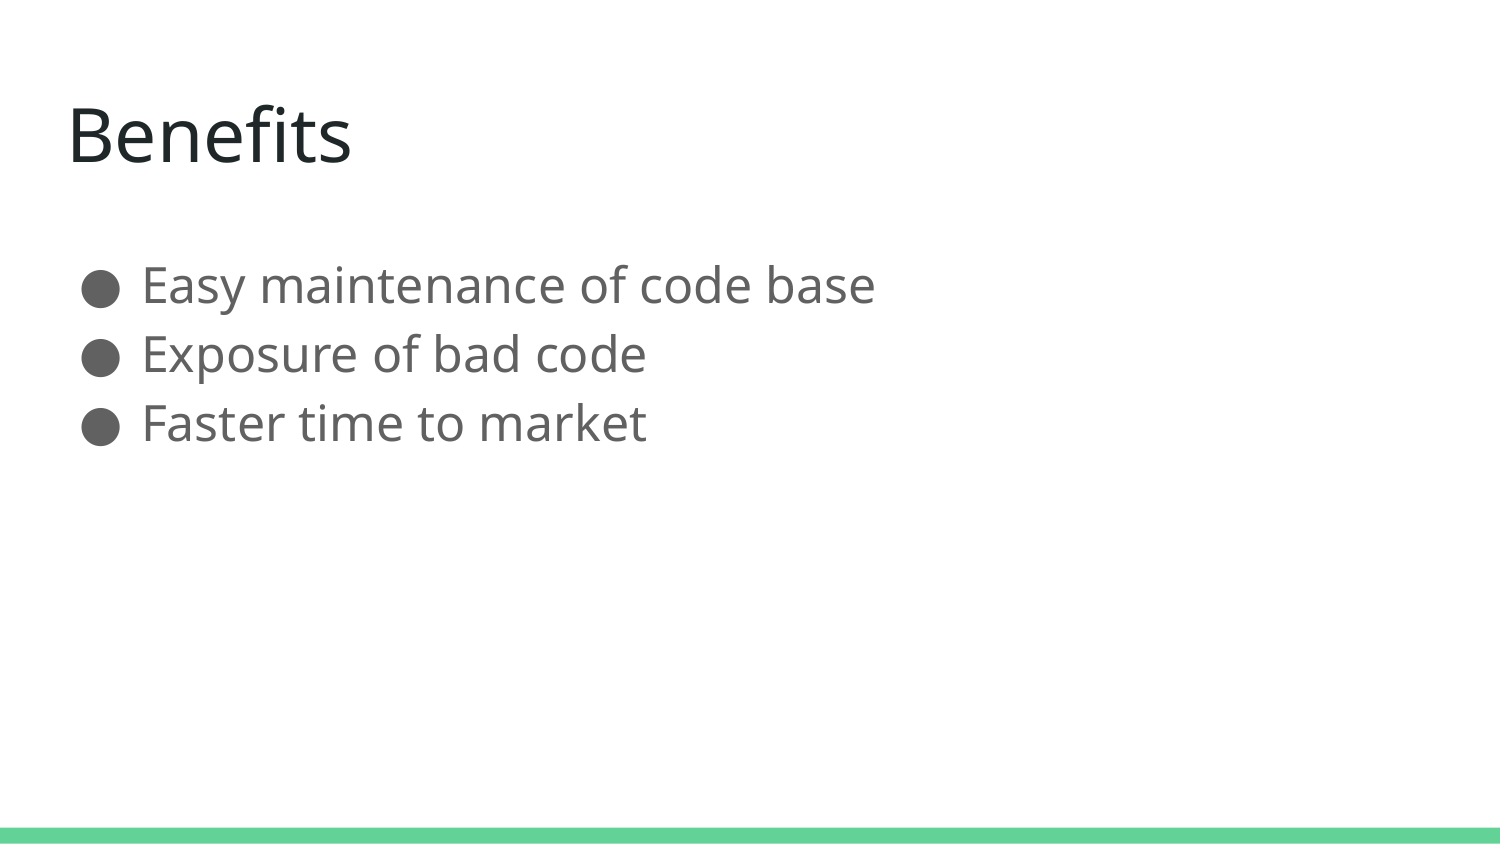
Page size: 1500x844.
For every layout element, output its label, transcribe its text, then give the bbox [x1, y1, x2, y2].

title Benefits [51, 72, 1449, 167]
list Easy maintenance of code base Exposure of bad code Faster time to market [51, 229, 1449, 750]
